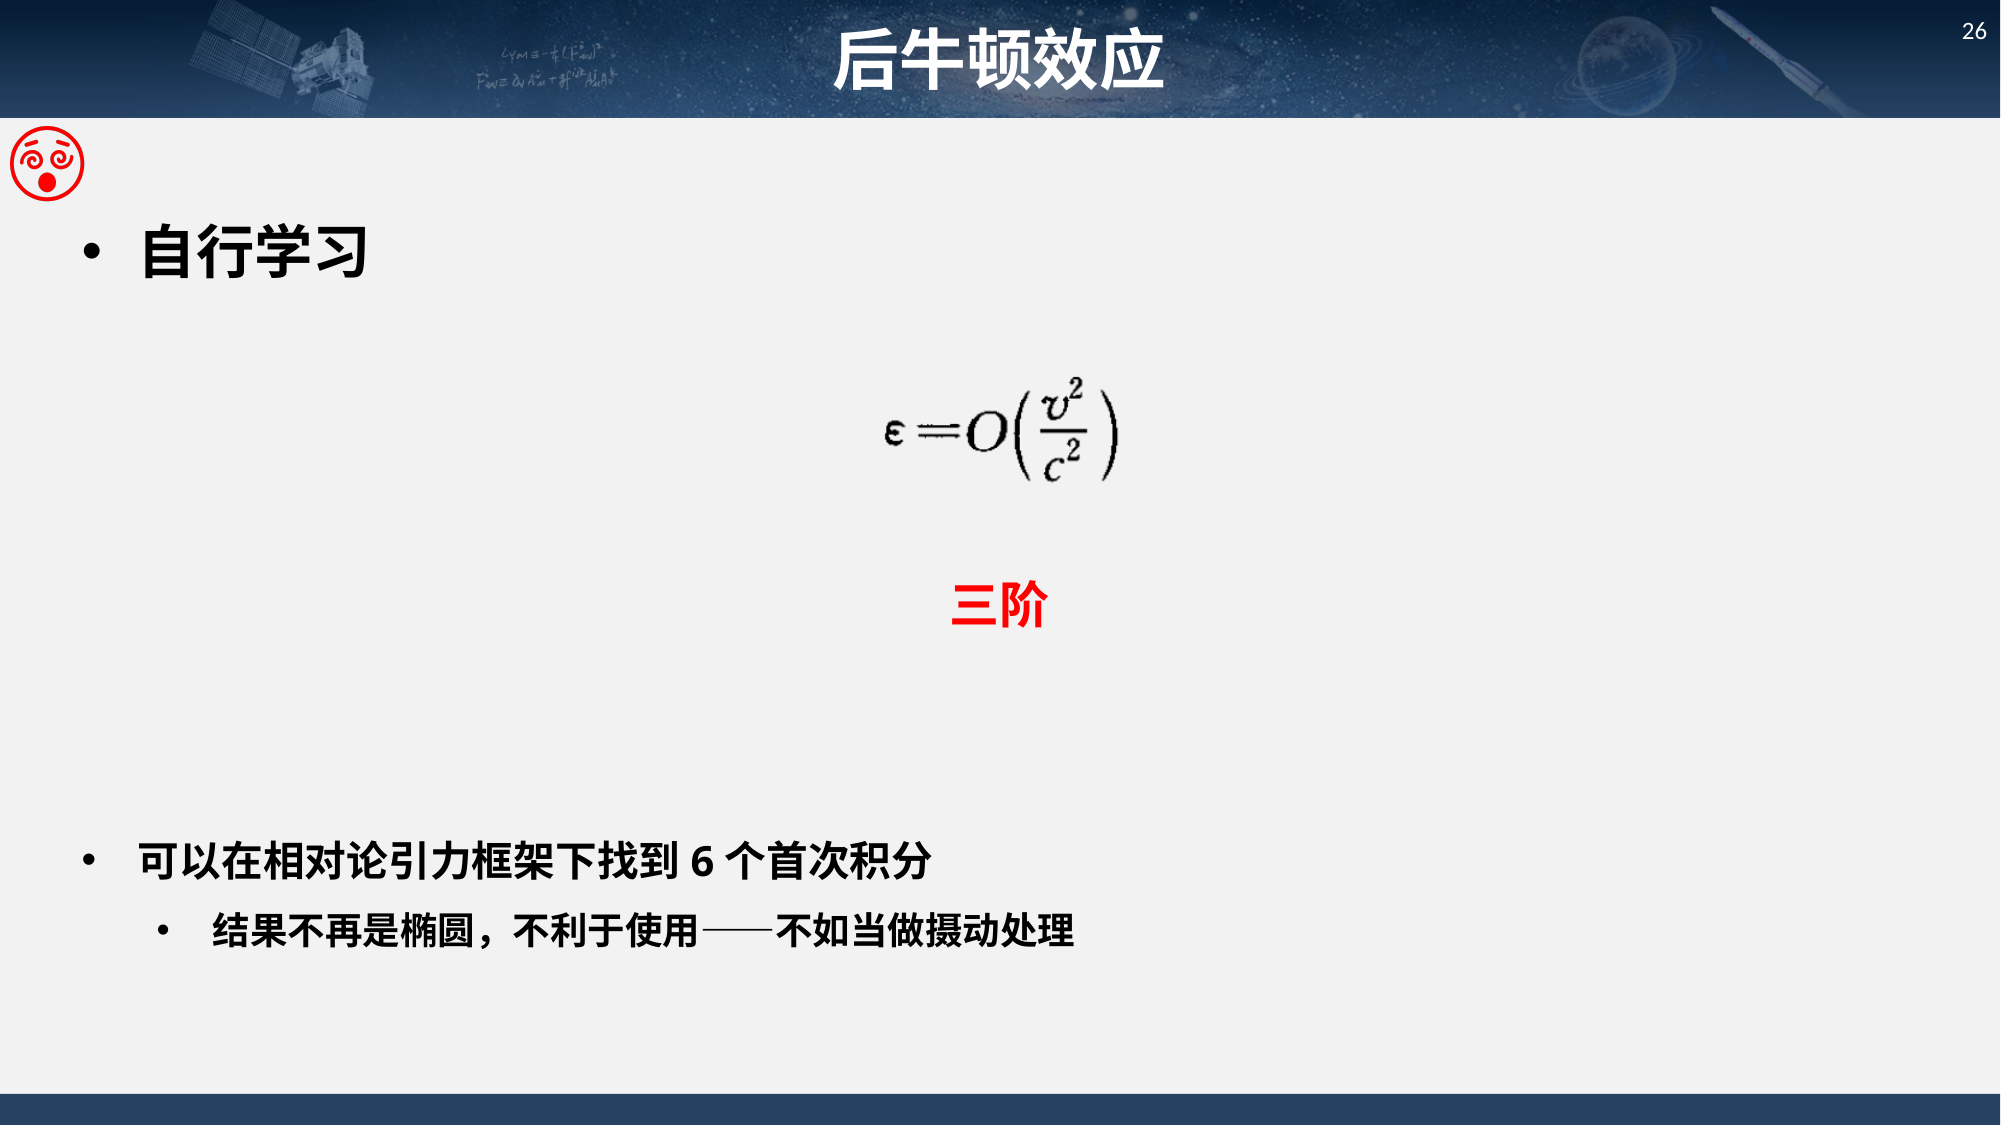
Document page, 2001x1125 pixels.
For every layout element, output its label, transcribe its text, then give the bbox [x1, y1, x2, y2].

text_box 自行学习 可以在相对论引力框架下找到6个首次积分 结果不再是椭圆，不利于使用——不如当做摄动处理 [66, 172, 1933, 960]
text_box 后牛顿效应 [0, 0, 2000, 117]
text_box 三阶 [760, 535, 1239, 641]
picture [872, 371, 1127, 494]
picture [0, 0, 2001, 211]
